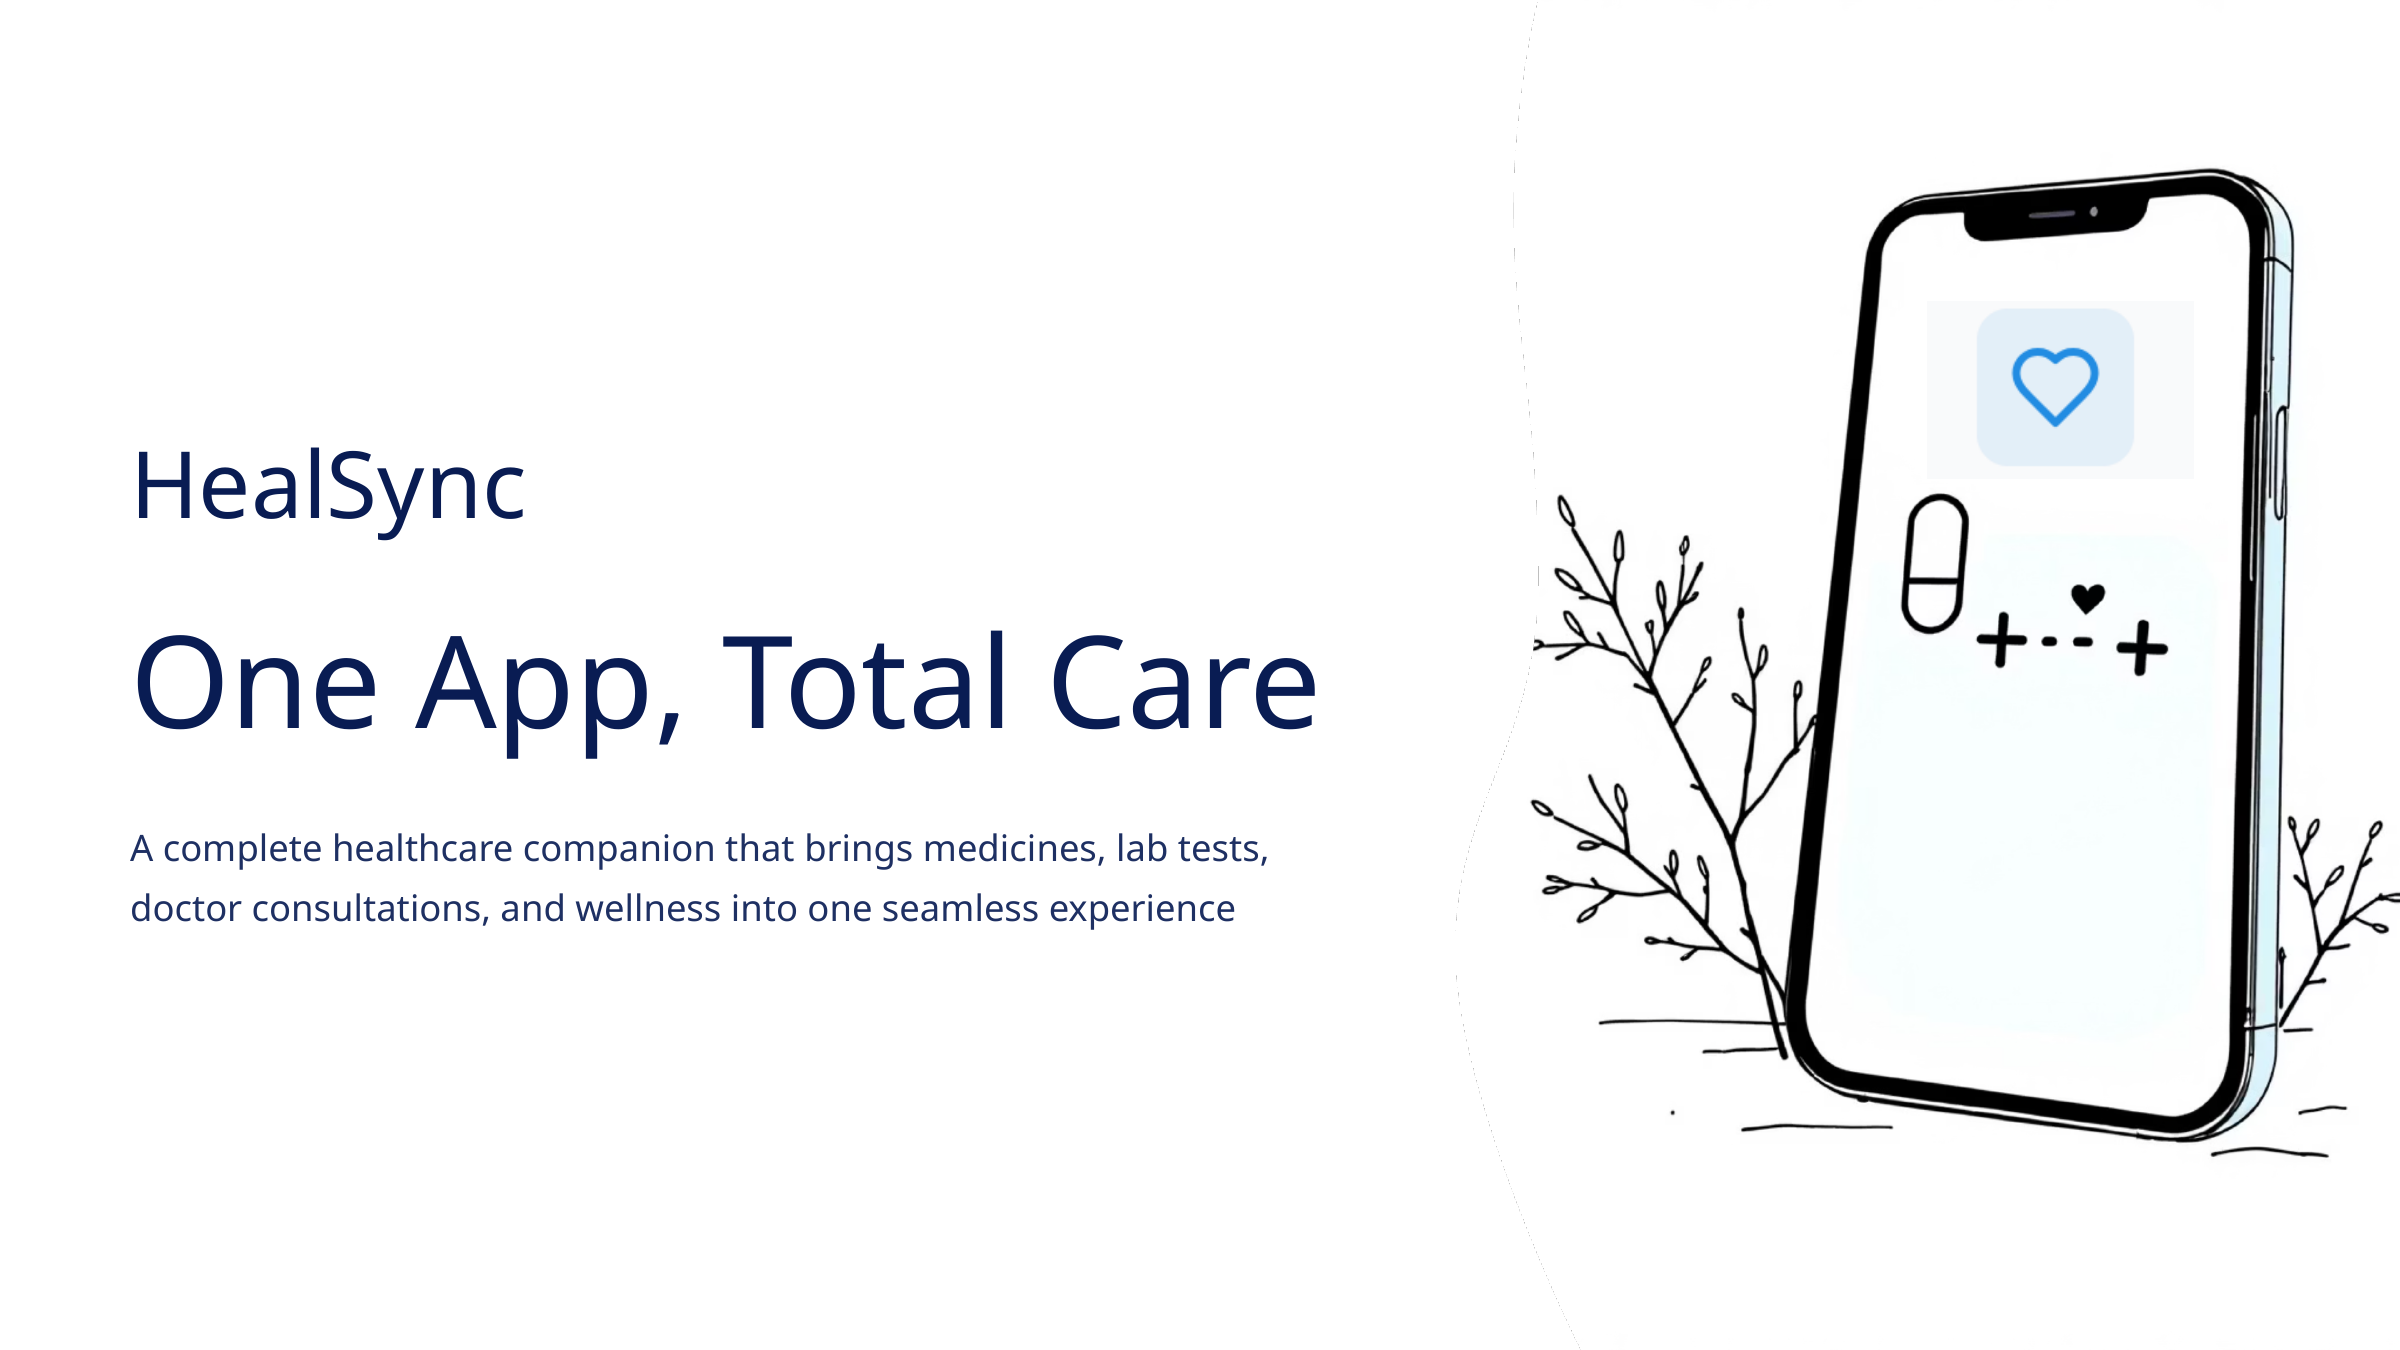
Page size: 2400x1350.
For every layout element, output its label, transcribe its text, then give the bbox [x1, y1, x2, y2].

text_box HealSync [130, 421, 1061, 538]
picture [1454, 0, 2400, 1350]
text_box A complete healthcare companion that brings medicines, lab tests, doctor consultations, and wellness into one seamless experience [130, 809, 1370, 929]
text_box One App, Total Care [130, 593, 1370, 754]
